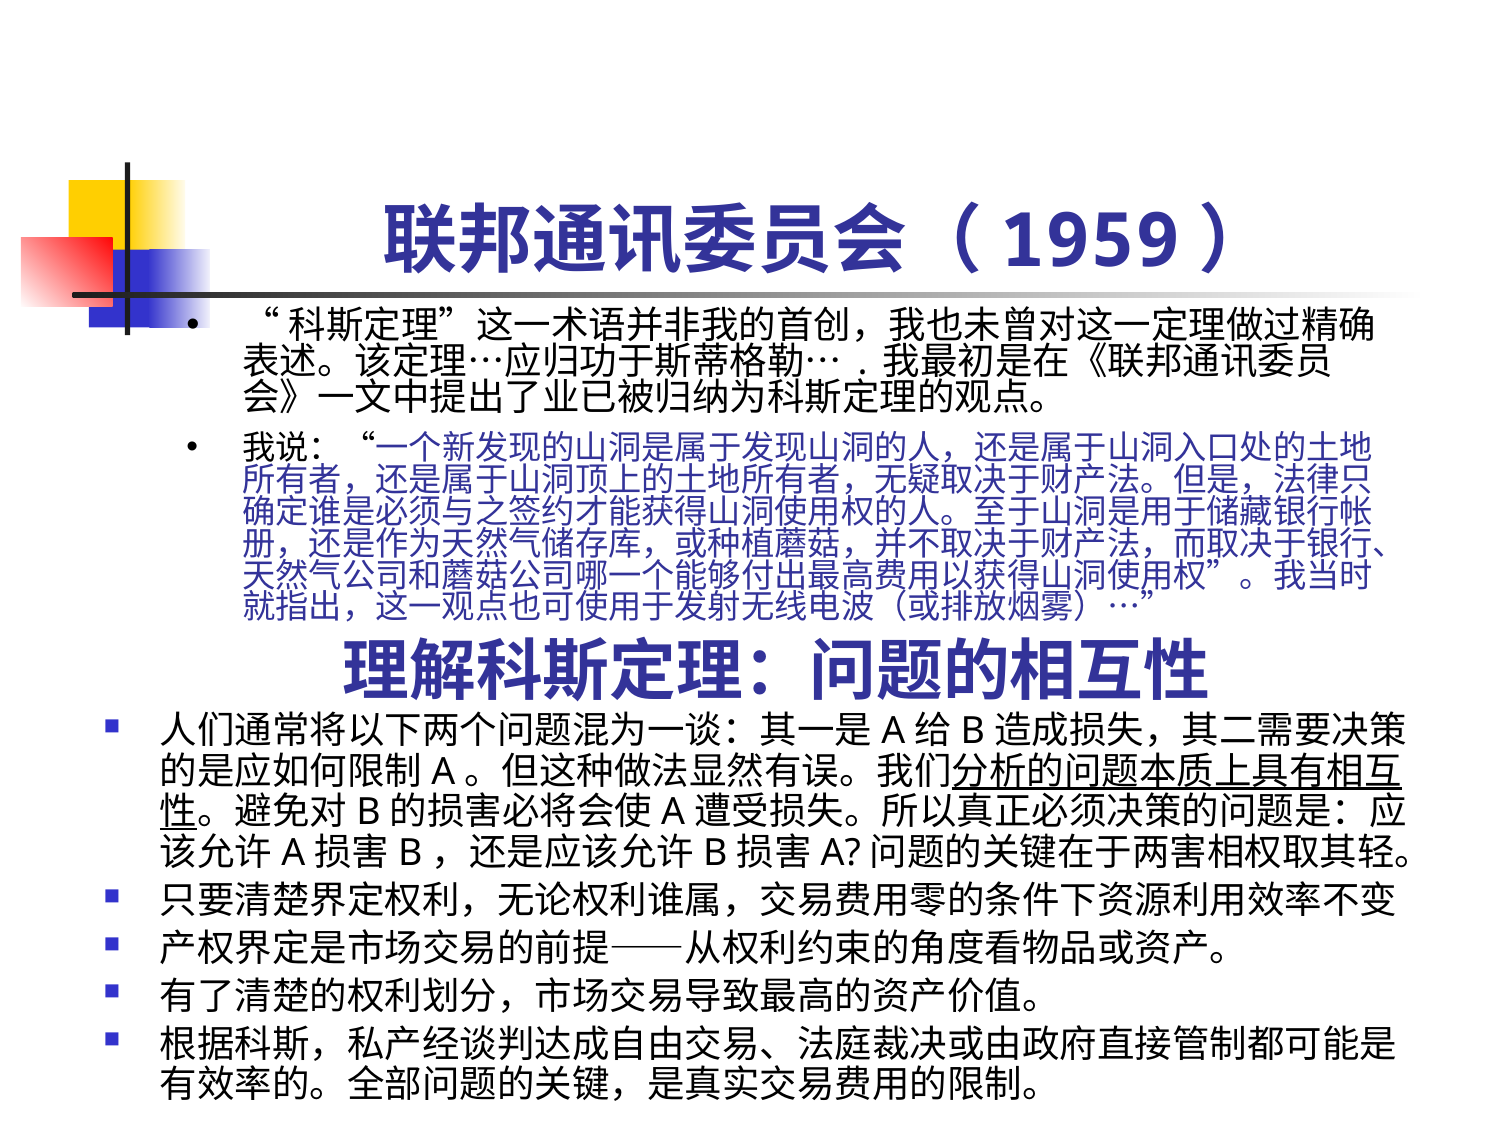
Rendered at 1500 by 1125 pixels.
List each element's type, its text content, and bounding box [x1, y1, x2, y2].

list “科斯定理”这一术语并非我的首创，我也未曾对这一定理做过精确表述。该定理…应归功于斯蒂格勒….我最初是在《联邦通讯委员会》一文中提出了业已被归纳为科斯定理的观点。 我说：“一个新发现的山洞是属于发现山洞的人，还是属于山洞入口处的土地所有者，还是属于山洞顶上的土地所有者，无疑取决于财产法。但是，法律只确定谁是必须与之签约才能获得山洞使用权的人。至于山洞是用于储藏银行帐册，还是作为天然气储存库，或种植蘑菇，并不取决于财产法，而取决于银行、天然气公司和蘑菇公司哪一个能够付出最高费用以获得山洞使用权”。我当时就指出，这一观点也可使用于发射无线电波（或排放烟雾）…” [170, 302, 1401, 633]
text_box 人们通常将以下两个问题混为一谈：其一是A给B造成损失，其二需要决策的是应如何限制A。但这种做法显然有误。我们分析的问题本质上具有相互性。避免对B的损害必将会使A遭受损失。所以真正必须决策的问题是：应该允许A损害B，还是应该允许B损害A?问题的关键在于两害相权取其轻。 只要清楚界定权利，无论权利谁属，交易费用零的条件下资源利用效率不变 产权界定是市场交易的前提——从权利约束的角度看物品或资产。 有了清楚的权利划分，市场交易导致最高的资产价值。 根据科斯，私产经谈判达成自由交易、法庭裁决或由政府直接管制都可能是有效率的。全部问题的关键，是真实交易费用的限制。 [88, 704, 1447, 1116]
text_box 理解科斯定理：问题的相互性 [188, 609, 1365, 704]
title 联邦通讯委员会（1959） [188, 101, 1468, 289]
